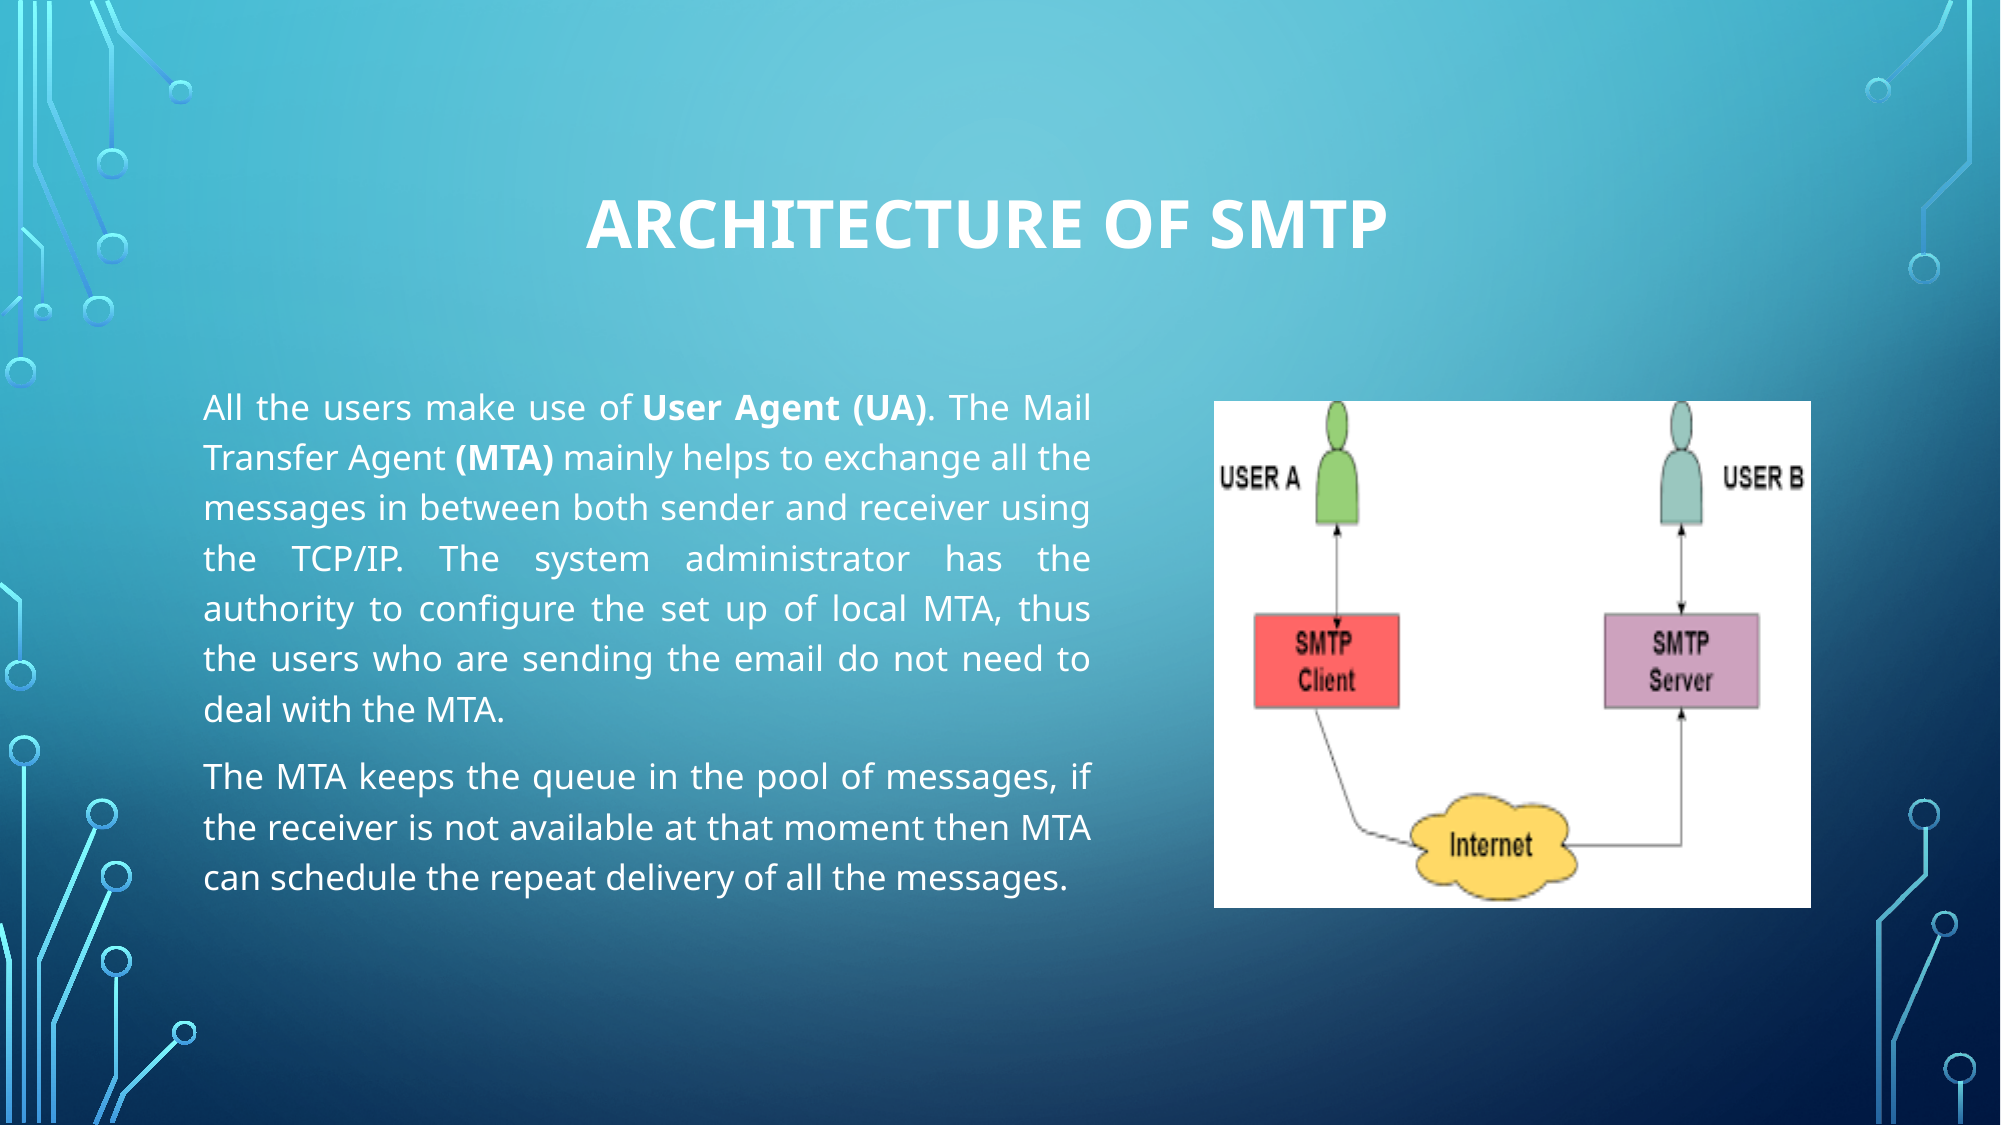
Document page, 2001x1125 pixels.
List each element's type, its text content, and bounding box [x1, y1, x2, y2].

title Architecture of SMTP [188, 99, 1790, 271]
list All the users make use of User Agent (UA). The Mail Transfer Agent (MTA) mainly helps to exchange all the messages in between both sender and receiver using the TCP/IP. The system administrator has the authority to configure the set up of local MTA, thus the users who are sending the email do not need to deal with the MTA. The MTA keeps the queue in the pool of messages, if the receiver is not available at that moment then MTA can schedule the repeat delivery of all the messages. [188, 369, 1107, 950]
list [1214, 401, 1811, 908]
